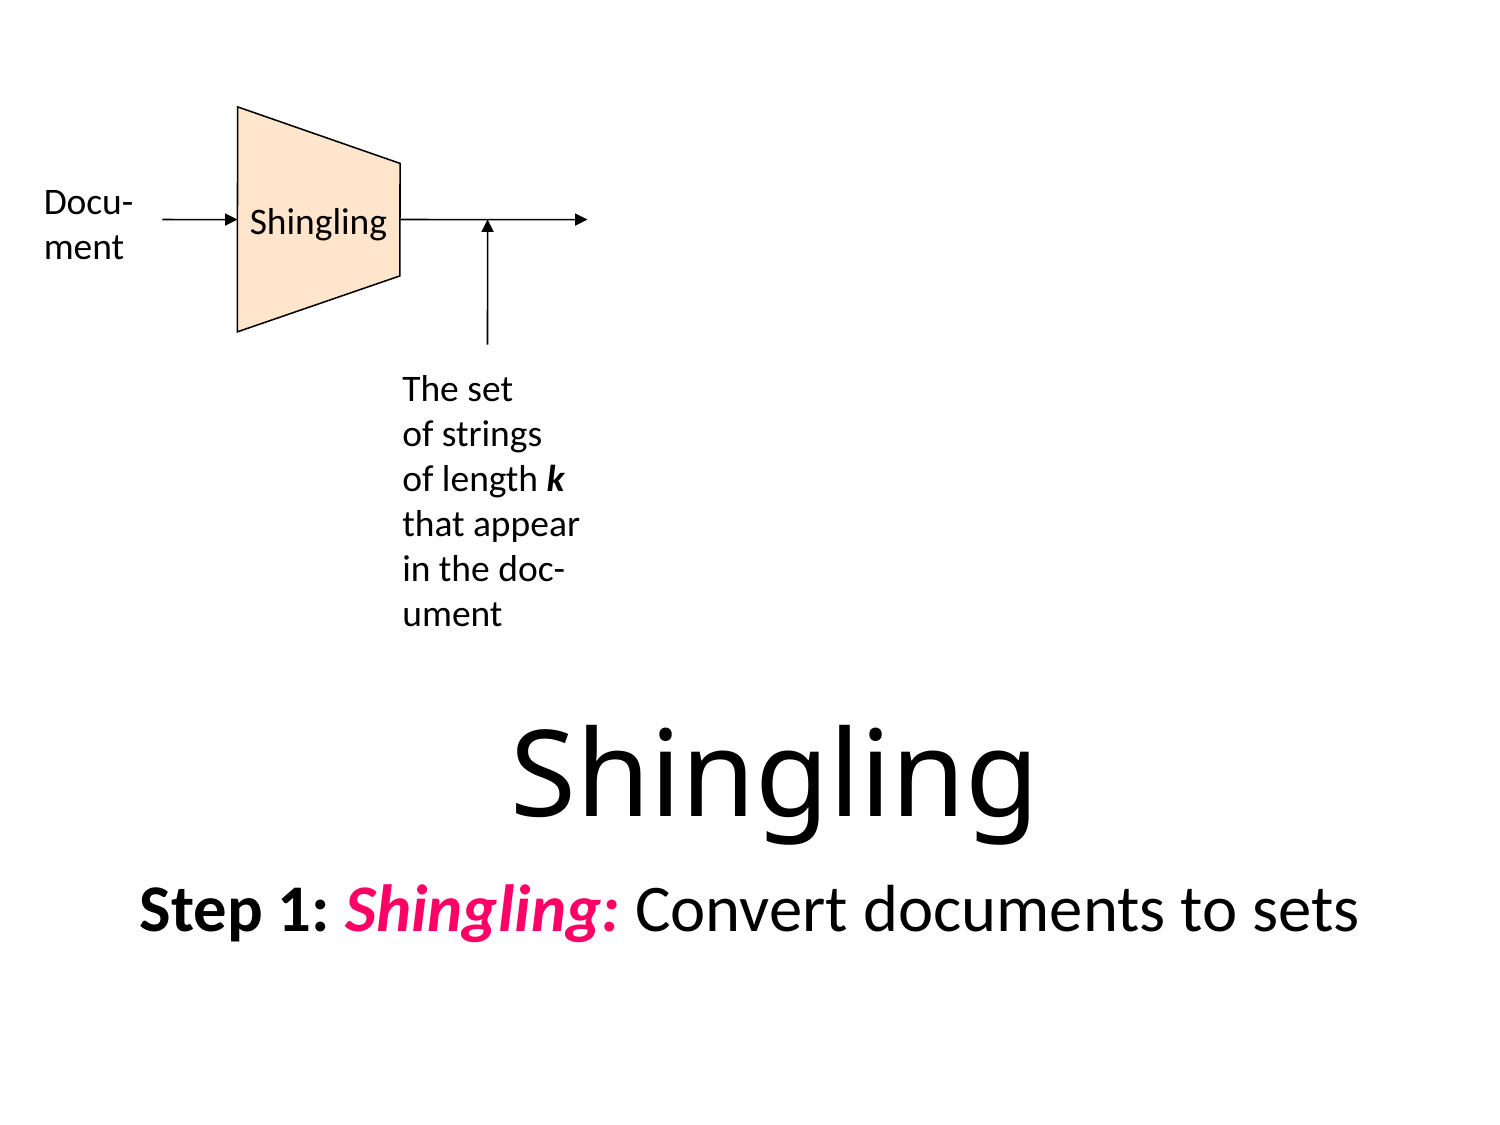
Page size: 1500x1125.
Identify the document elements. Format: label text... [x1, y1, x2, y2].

title Shingling [112, 575, 1438, 850]
text_box Shingling [237, 106, 401, 332]
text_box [387, 219, 625, 643]
subtitle Step 1: Shingling: Convert documents to sets [112, 866, 1388, 1113]
text_box [162, 213, 238, 226]
text_box Docu- ment [28, 169, 149, 275]
